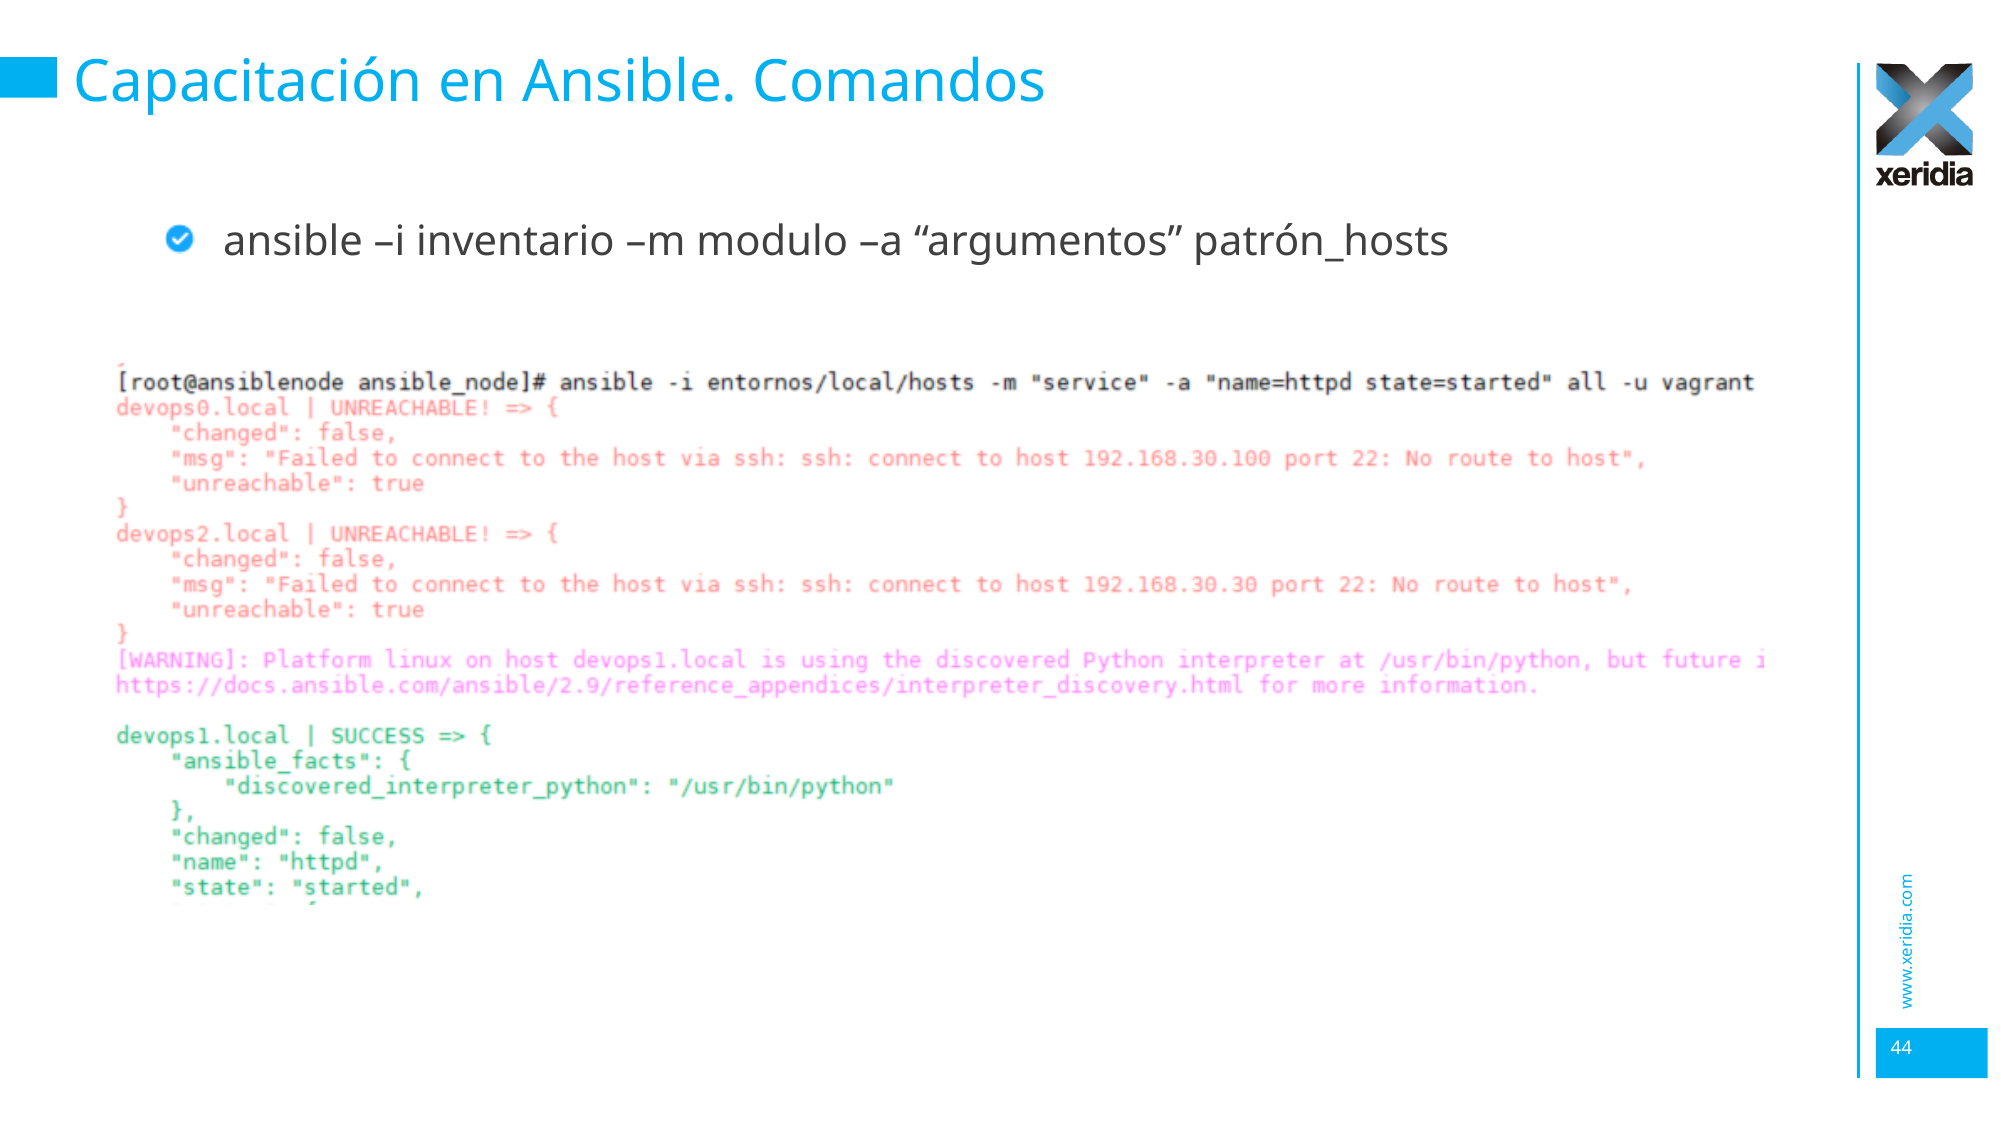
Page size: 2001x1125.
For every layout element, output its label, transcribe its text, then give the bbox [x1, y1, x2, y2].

text_box ansible –i inventario –m modulo –a “argumentos” patrón_hosts [75, 181, 1764, 987]
picture [108, 363, 1764, 905]
picture [1875, 63, 1973, 186]
picture [165, 224, 195, 254]
title Capacitación en Ansible. Comandos [59, 58, 1839, 202]
